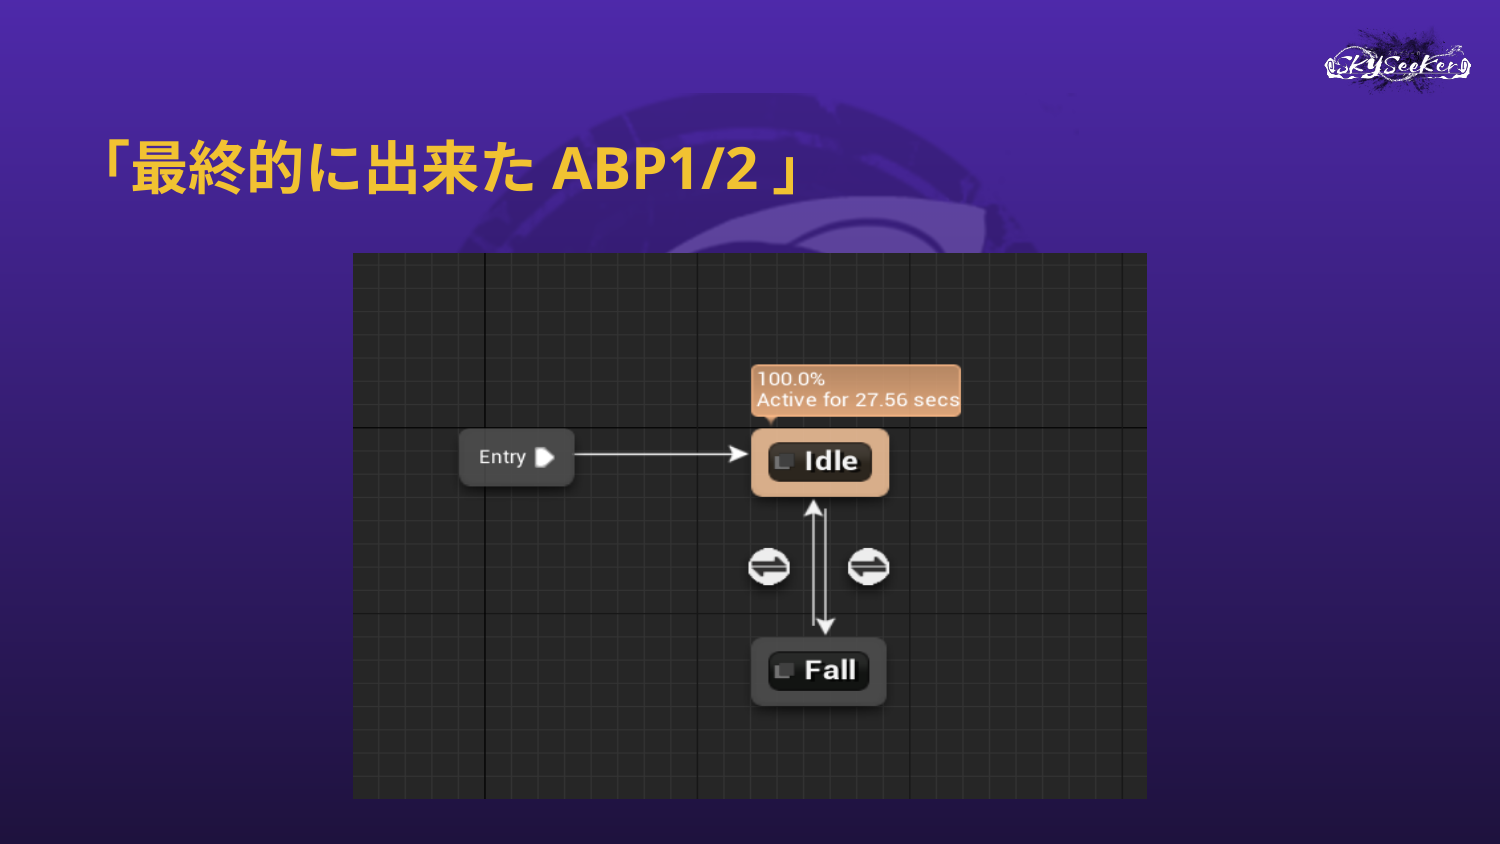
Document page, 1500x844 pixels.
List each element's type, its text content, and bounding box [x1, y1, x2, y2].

picture [1321, 24, 1475, 97]
picture [353, 253, 1147, 800]
title 「最終的に出来たABP1/2」 [57, 116, 1455, 211]
